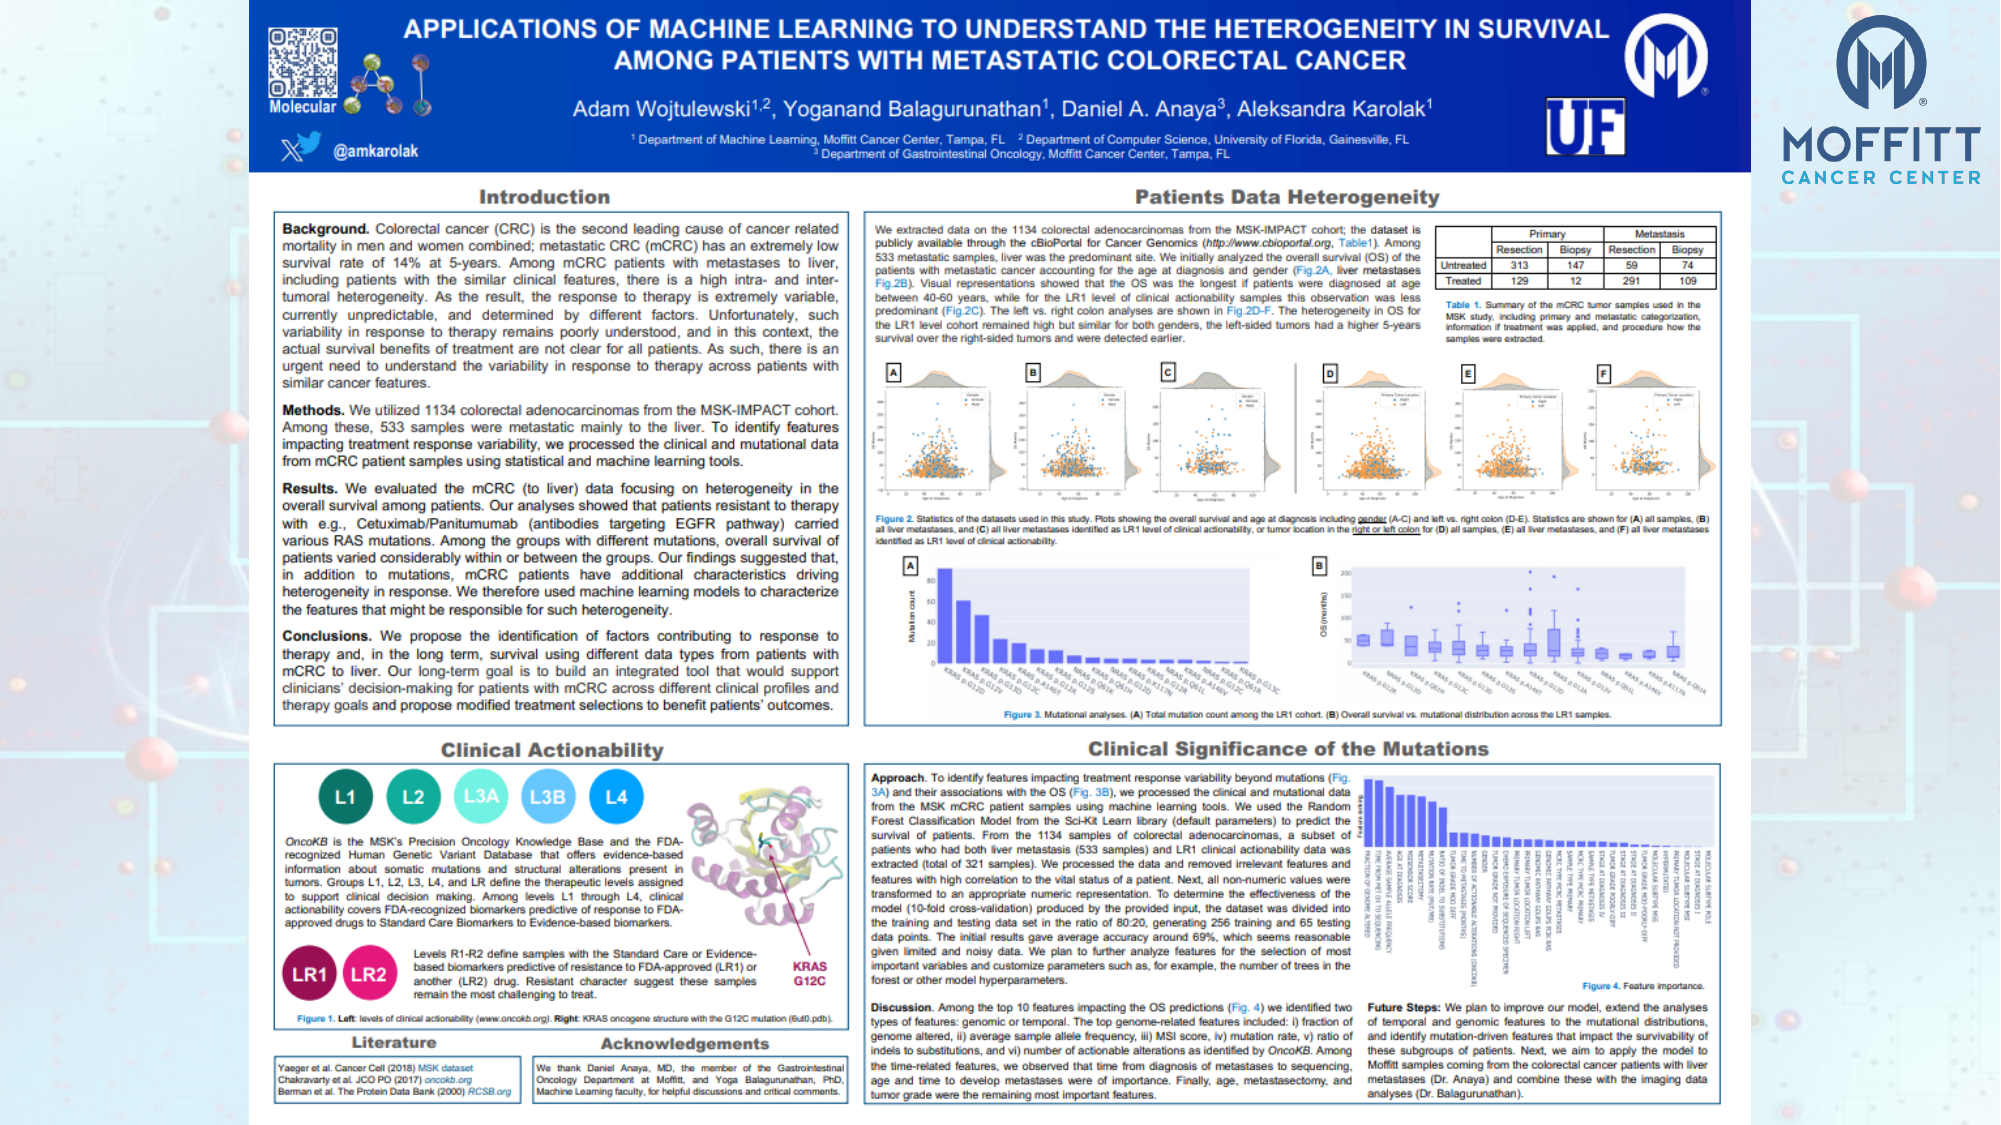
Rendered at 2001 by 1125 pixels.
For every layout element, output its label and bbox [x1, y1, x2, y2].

picture [1782, 15, 1981, 184]
picture [249, 0, 1751, 1125]
